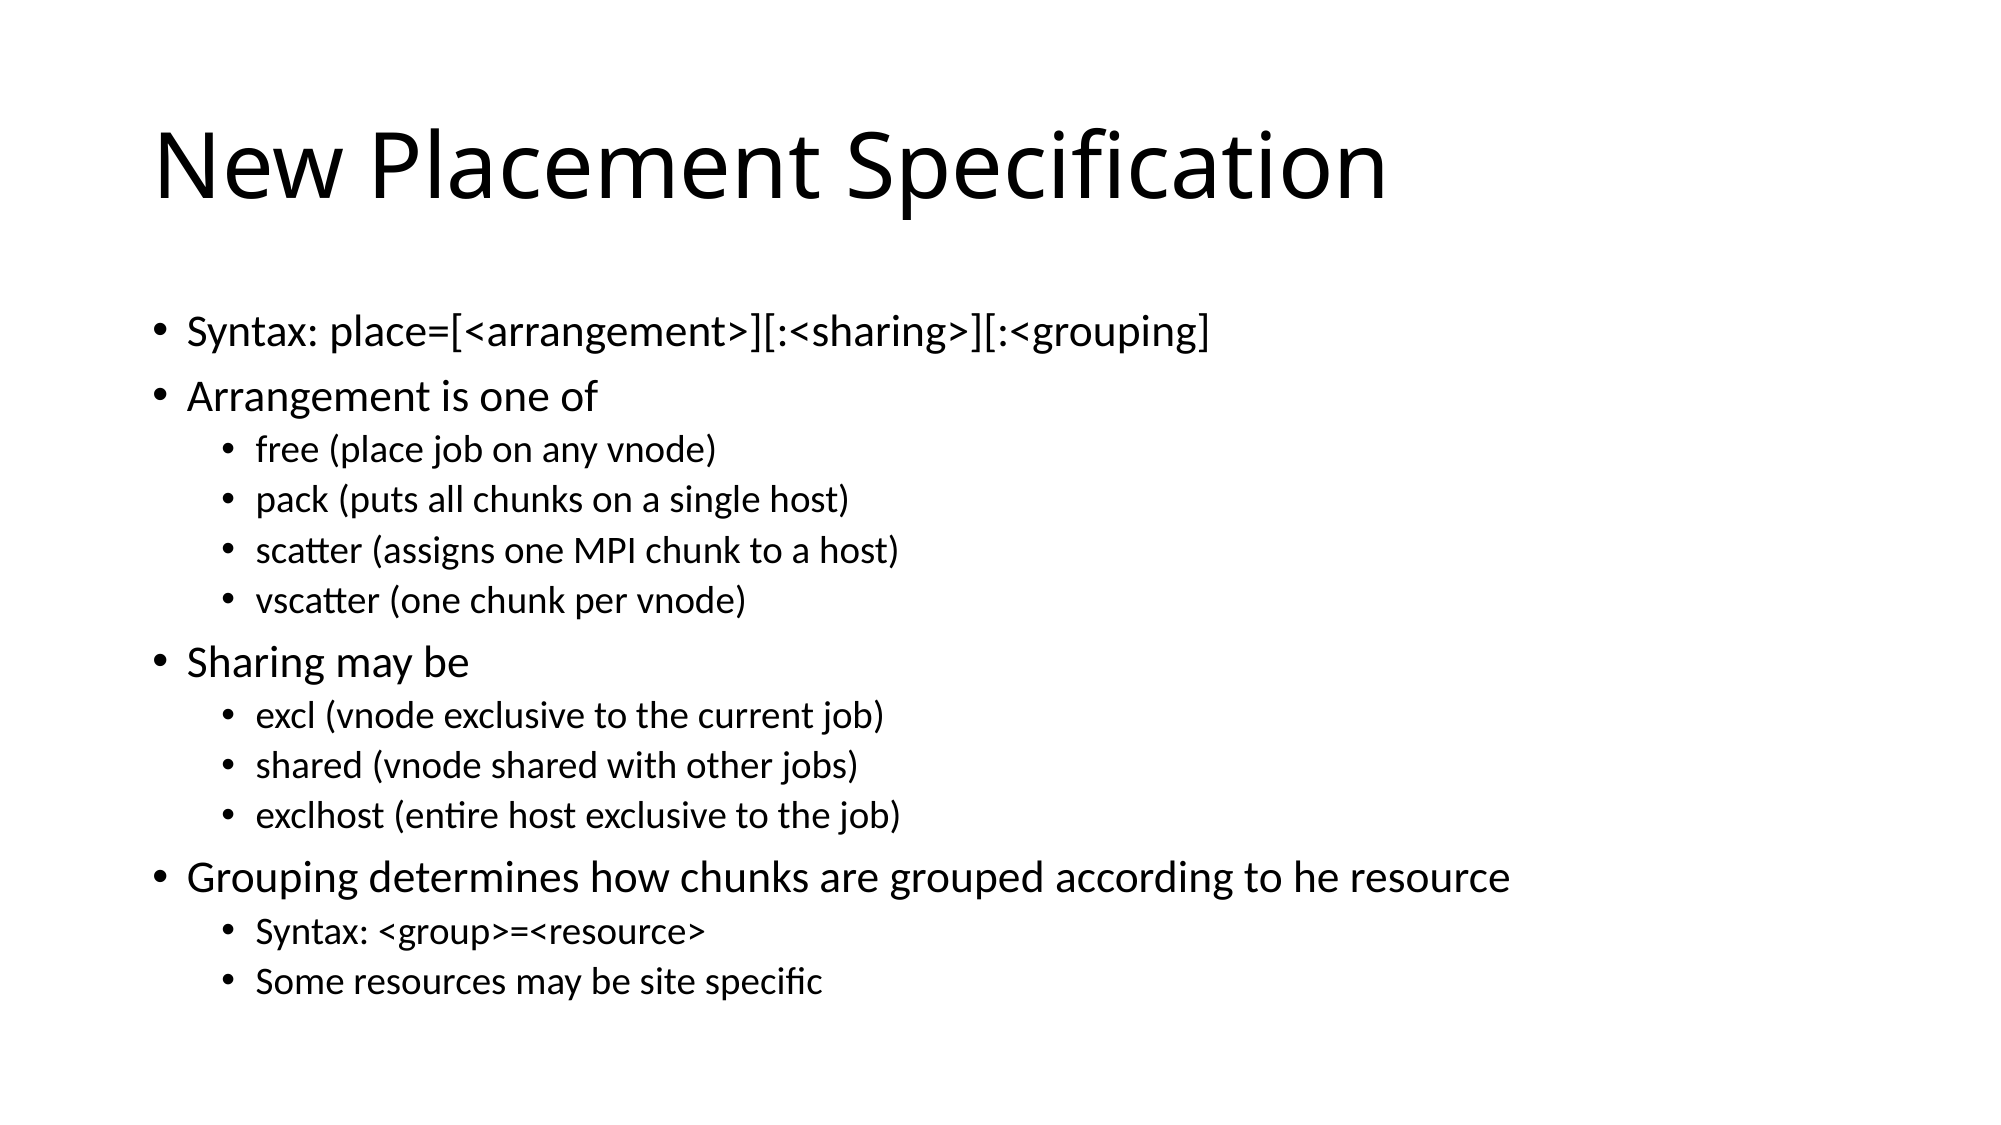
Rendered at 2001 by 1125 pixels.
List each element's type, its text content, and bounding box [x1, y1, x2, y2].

title New Placement Specification [137, 59, 1863, 278]
list Syntax: place=[<arrangement>][:<sharing>][:<grouping] Arrangement is one of free (place job on any vnode) pack (puts all chunks on a single host) scatter (assigns one MPI chunk to a host) vscatter (one chunk per vnode) Sharing may be excl (vnode exclusive to the current job) shared (vnode shared with other jobs) exclhost (entire host exclusive to the job) Grouping determines how chunks are grouped according to he resource Syntax: <group>=<resource> Some resources may be site specific [137, 299, 1863, 1014]
